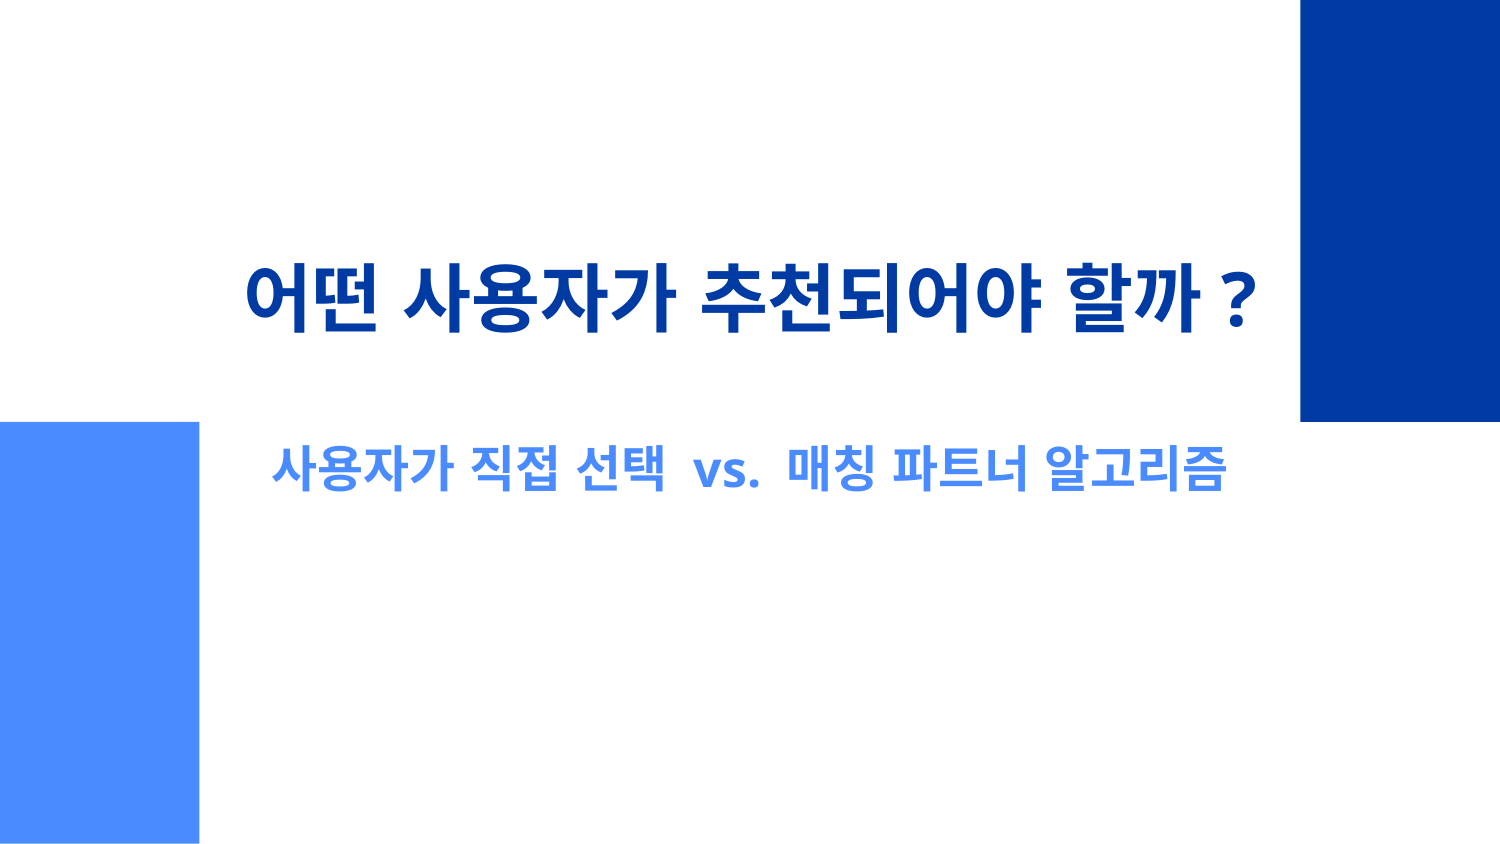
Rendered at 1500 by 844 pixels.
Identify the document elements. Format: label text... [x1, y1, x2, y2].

text_box 사용자가 직접 선택 vs. 매칭 파트너 알고리즘 [190, 422, 1310, 534]
text_box 어떤 사용자가 추천되어야 할까? [190, 236, 1310, 348]
